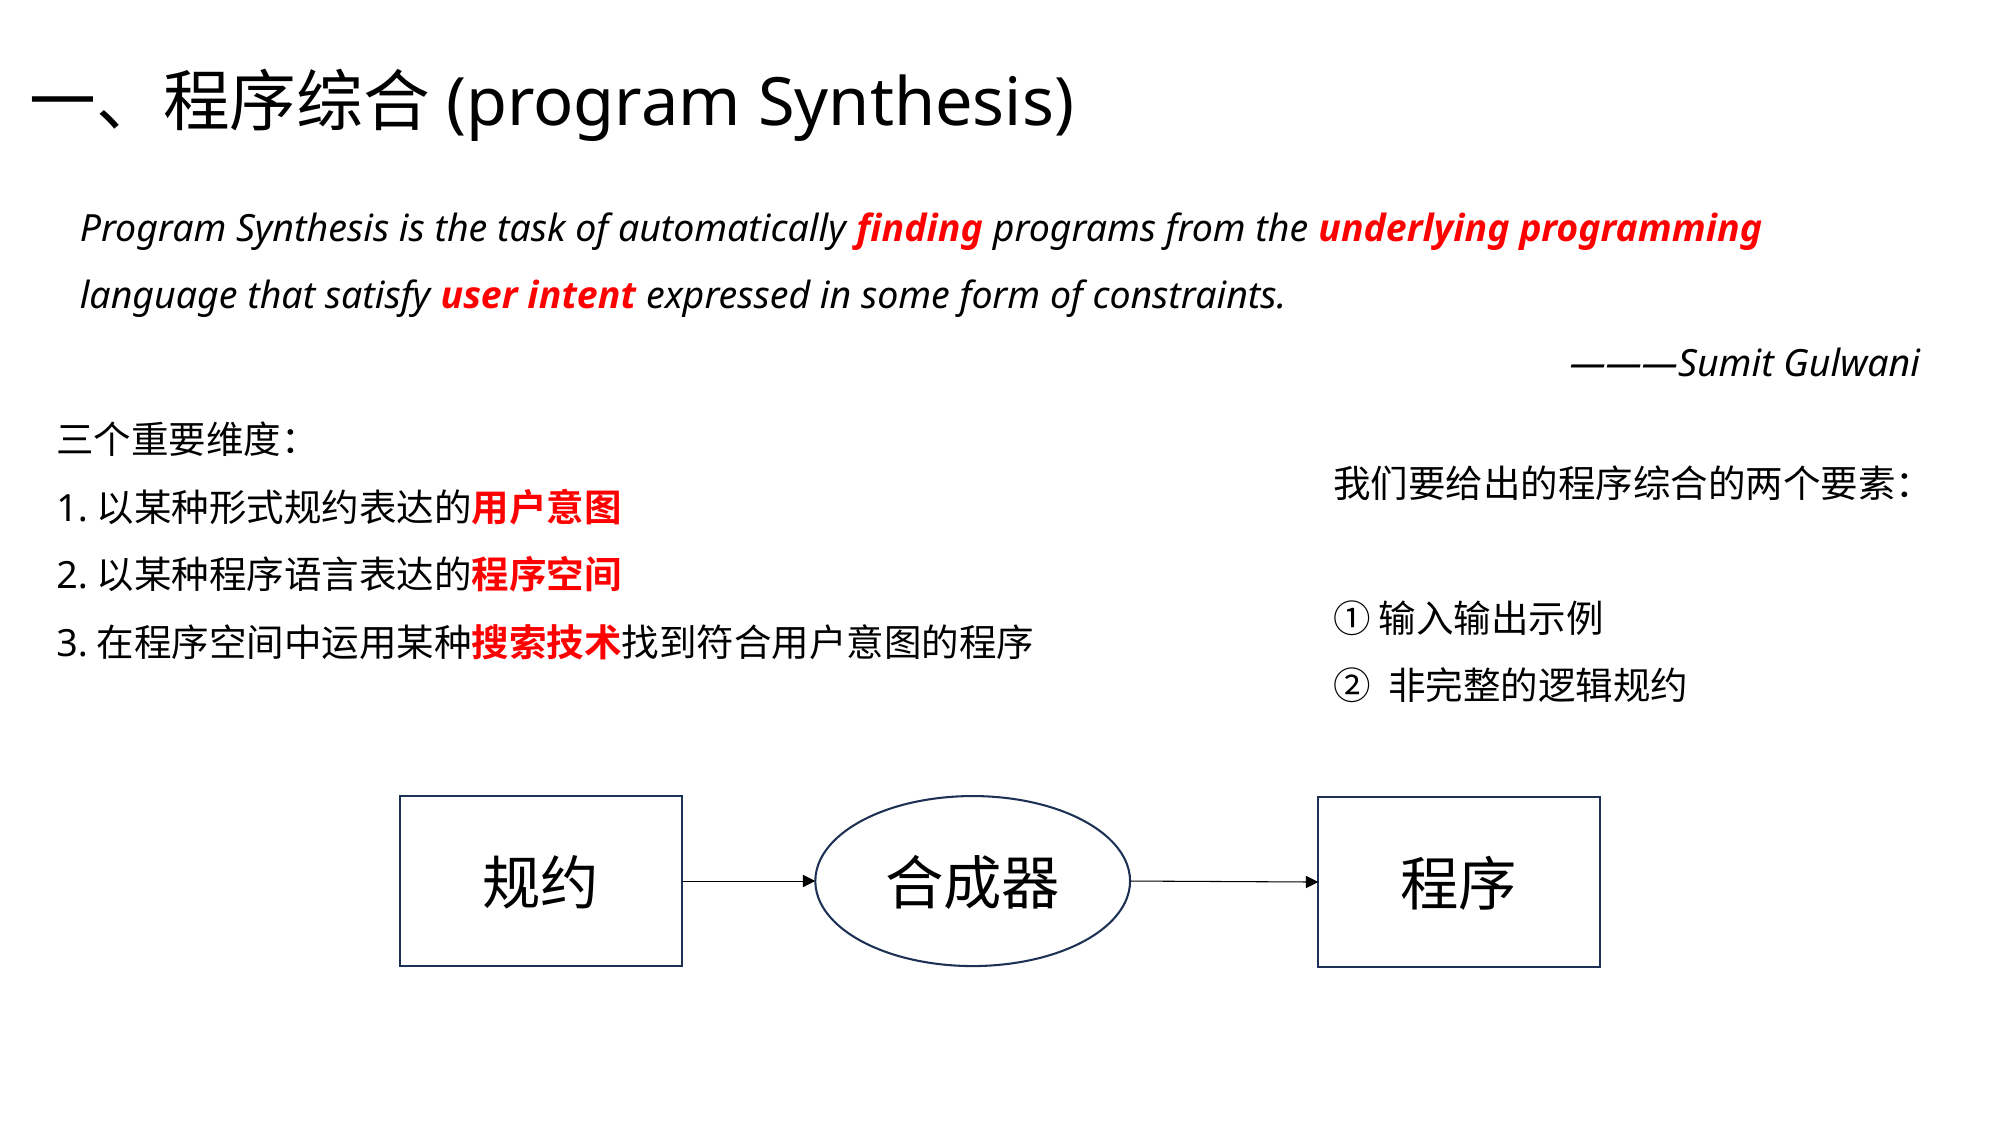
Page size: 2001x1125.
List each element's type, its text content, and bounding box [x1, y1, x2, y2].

text_box 一、程序综合(program Synthesis) [15, 50, 1102, 146]
text_box Program Synthesis is the task of automatically finding programs from the underlying programming language that satisfy user intent expressed in some form of constraints. ———Sumit Gulwani [65, 173, 1935, 392]
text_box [399, 795, 1600, 968]
text_box 我们要给出的程序综合的两个要素： ① 输入输出示例 ② 非完整的逻辑规约 [1318, 429, 1914, 760]
text_box 三个重要维度： 1.以某种形式规约表达的用户意图 2.以某种程序语言表达的程序空间 3.在程序空间中运用某种搜索技术找到符合用户意图的程序 [41, 386, 1102, 672]
